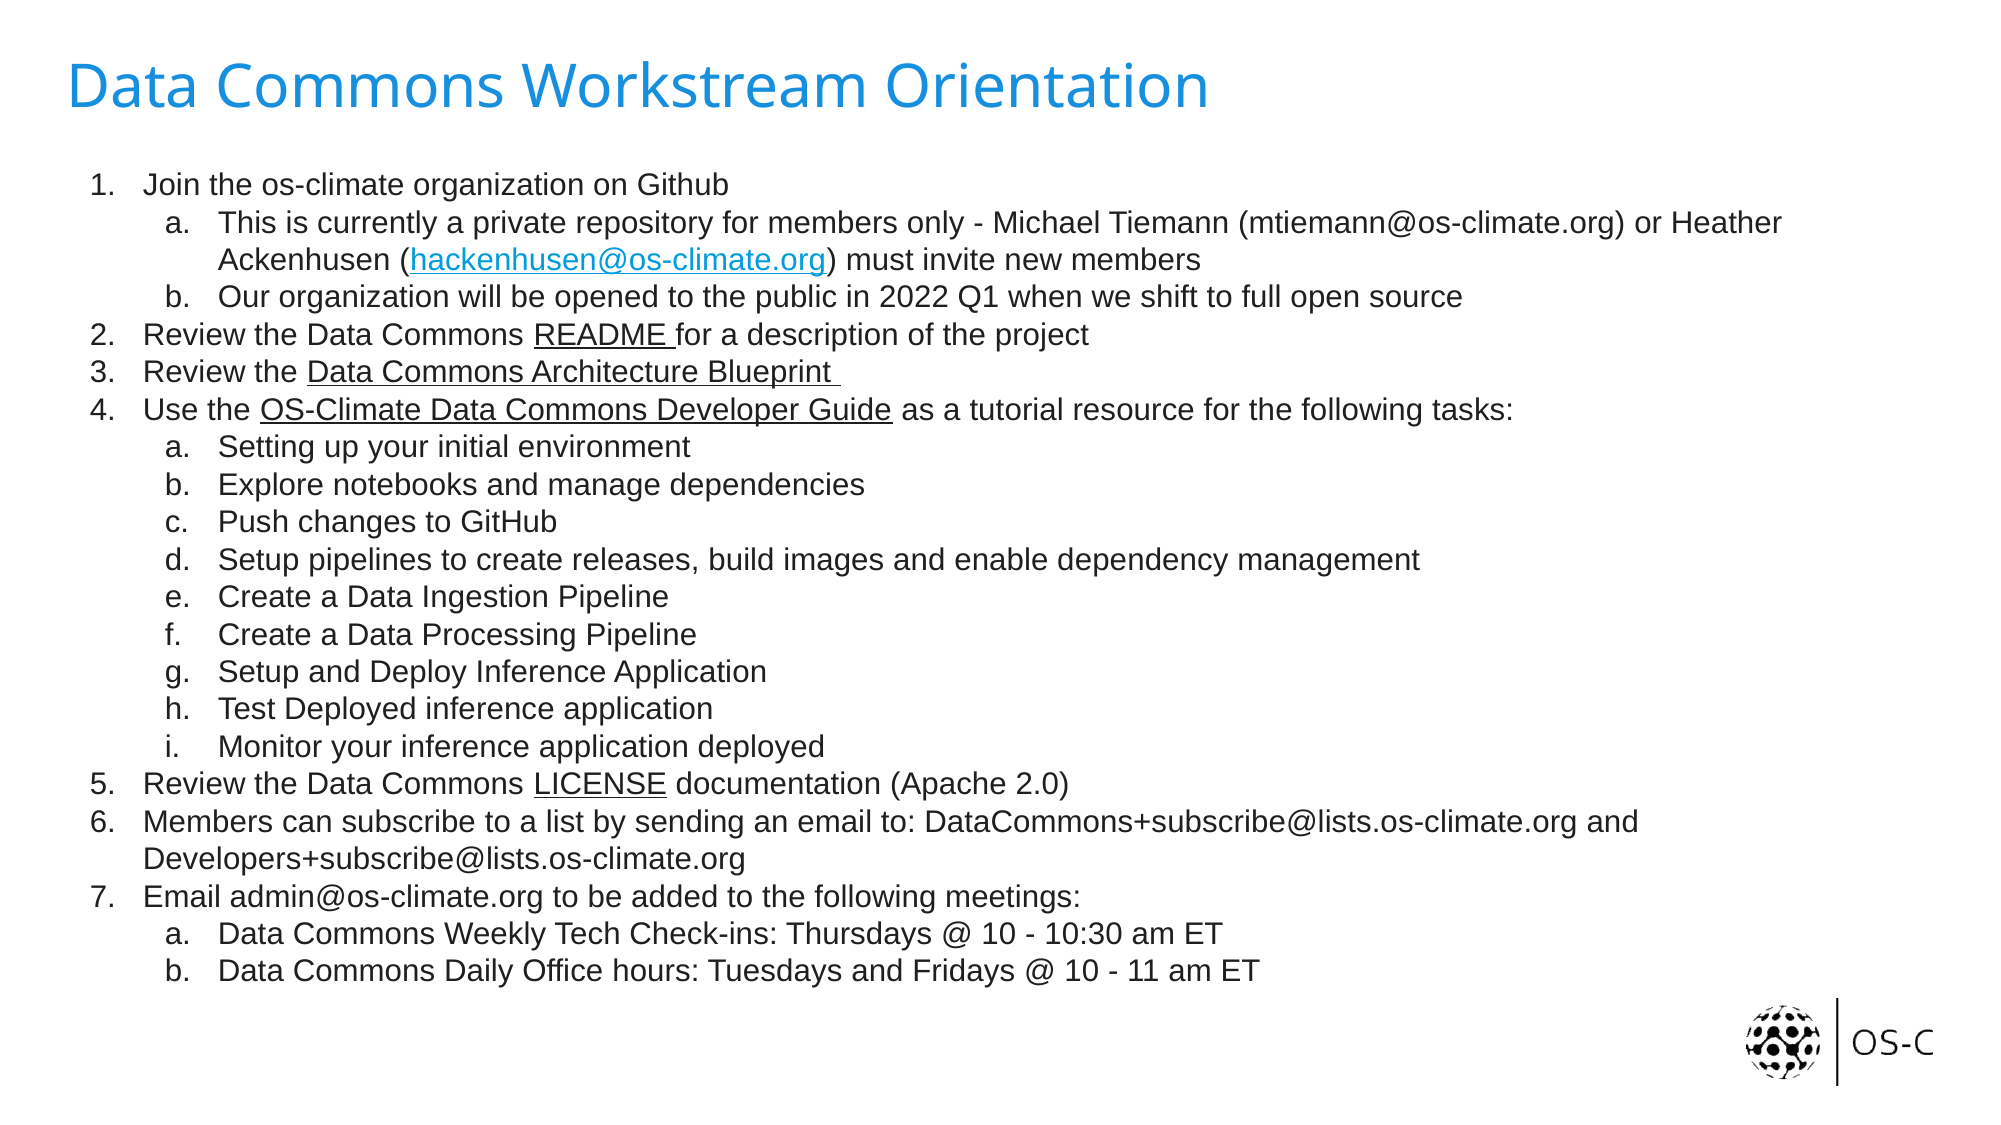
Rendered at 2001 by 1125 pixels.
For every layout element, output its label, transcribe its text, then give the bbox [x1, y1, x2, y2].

text_box Join the os-climate organization on Github This is currently a private repository for members only - Michael Tiemann (mtiemann@os-climate.org) or Heather Ackenhusen (hackenhusen@os-climate.org) must invite new members Our organization will be opened to the public in 2022 Q1 when we shift to full open source Review the Data Commons README for a description of the project Review the Data Commons Architecture Blueprint Use the OS-Climate Data Commons Developer Guide as a tutorial resource for the following tasks: Setting up your initial environment Explore notebooks and manage dependencies Push changes to GitHub Setup pipelines to create releases, build images and enable dependency management Create a Data Ingestion Pipeline Create a Data Processing Pipeline Setup and Deploy Inference Application Test Deployed inference application Monitor your inference application deployed Review the Data Commons LICENSE documentation (Apache 2.0) Members can subscribe to a list by sending an email to: DataCommons+subscribe@lists.os-climate.org and Developers+subscribe@lists.os-climate.org Email admin@os-climate.org to be added to the following meetings: Data Commons Weekly Tech Check-ins: Thursdays @ 10 - 10:30 am ET Data Commons Daily Office hours: Tuesdays and Fridays @ 10 - 11 am ET [52, 149, 1958, 1004]
title Data Commons Workstream Orientation [51, 39, 1960, 136]
picture [1746, 1004, 1933, 1086]
